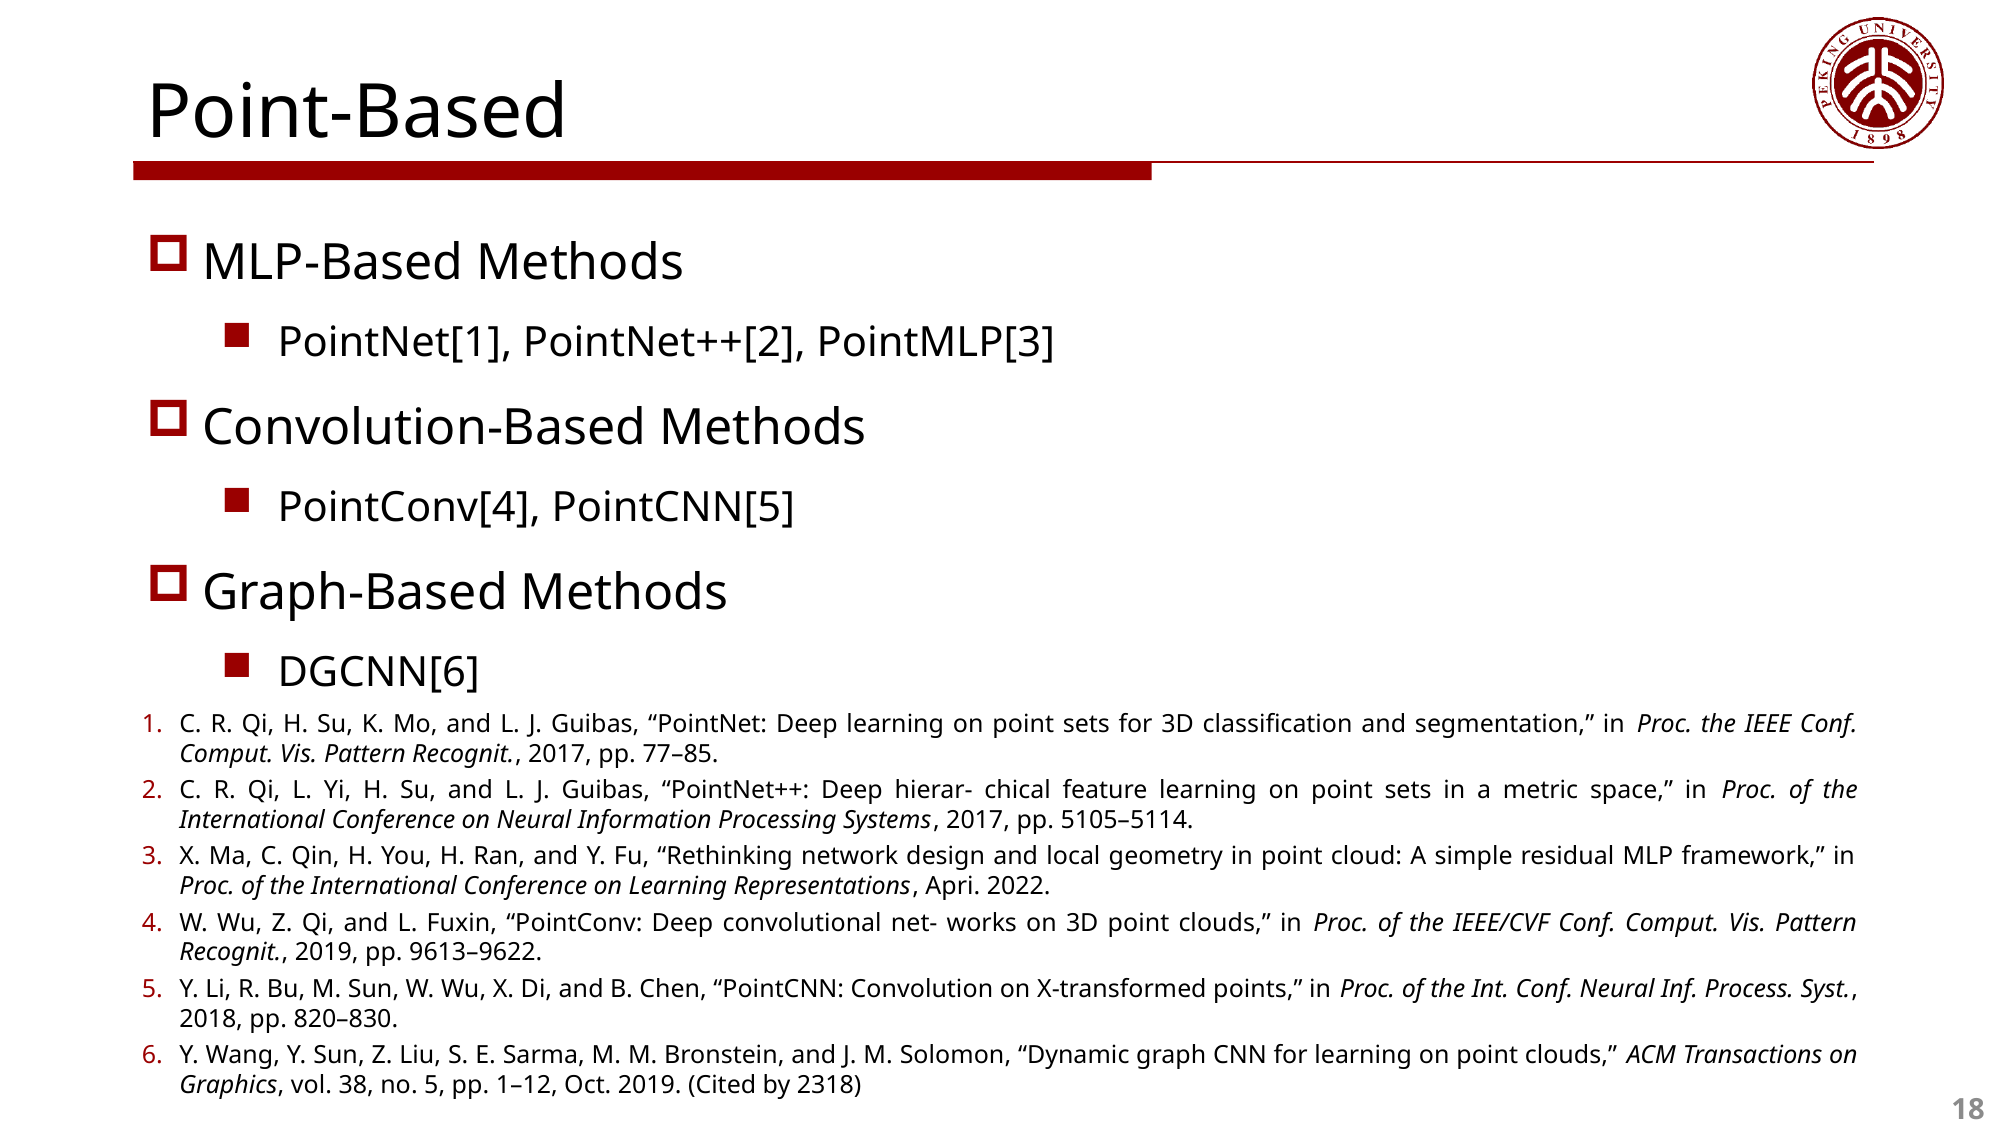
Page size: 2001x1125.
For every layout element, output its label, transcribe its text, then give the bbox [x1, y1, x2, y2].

list MLP-Based Methods PointNet[1], PointNet++[2], PointMLP[3] Convolution-Based Methods PointConv[4], PointCNN[5] Graph-Based Methods DGCNN[6] [146, 200, 1863, 791]
list C. R. Qi, H. Su, K. Mo, and L. J. Guibas, “PointNet: Deep learning on point sets for 3D classification and segmentation,” in Proc. the IEEE Conf. Comput. Vis. Pattern Recognit., 2017, pp. 77–85. C. R. Qi, L. Yi, H. Su, and L. J. Guibas, “PointNet++: Deep hierar- chical feature learning on point sets in a metric space,” in Proc. of the International Conference on Neural Information Processing Systems, 2017, pp. 5105–5114. X. Ma, C. Qin, H. You, H. Ran, and Y. Fu, “Rethinking network design and local geometry in point cloud: A simple residual MLP framework,” in Proc. of the International Conference on Learning Representations, Apri. 2022. W. Wu, Z. Qi, and L. Fuxin, “PointConv: Deep convolutional net- works on 3D point clouds,” in Proc. of the IEEE/CVF Conf. Comput. Vis. Pattern Recognit., 2019, pp. 9613–9622. Y. Li, R. Bu, M. Sun, W. Wu, X. Di, and B. Chen, “PointCNN: Convolution on X-transformed points,” in Proc. of the Int. Conf. Neural Inf. Process. Syst., 2018, pp. 820–830. Y. Wang, Y. Sun, Z. Liu, S. E. Sarma, M. M. Bronstein, and J. M. Solomon, “Dynamic graph CNN for learning on point clouds,” ACM Transactions on Graphics, vol. 38, no. 5, pp. 1–12, Oct. 2019. (Cited by 2318) [141, 707, 1859, 1103]
slide_number 18 [1912, 1074, 2000, 1125]
picture [1812, 17, 1944, 149]
title Point-Based [146, 62, 1771, 154]
